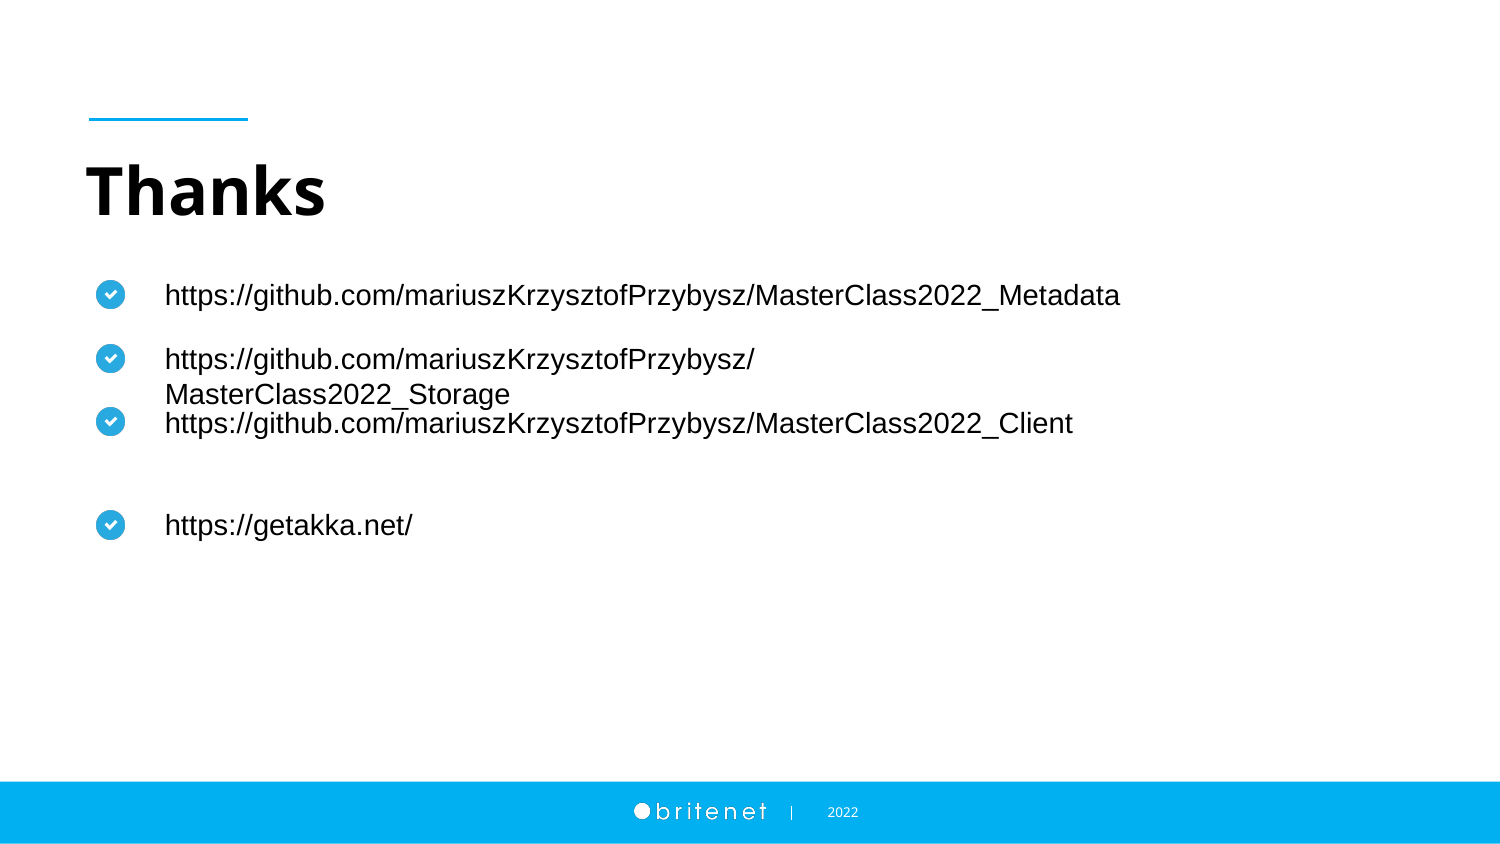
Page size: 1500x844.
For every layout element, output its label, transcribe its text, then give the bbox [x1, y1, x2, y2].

text_box https://github.com/mariuszKrzysztofPrzybysz/MasterClass2022_Client [149, 396, 1111, 447]
title Thanks [70, 150, 646, 314]
text_box https://github.com/mariuszKrzysztofPrzybysz/MasterClass2022_Storage [149, 333, 1111, 396]
picture [95, 510, 125, 540]
picture [95, 279, 125, 309]
picture [95, 407, 125, 437]
picture [95, 343, 125, 373]
text_box https://getakka.net/ [150, 498, 1120, 549]
picture [635, 803, 649, 819]
text_box https://github.com/mariuszKrzysztofPrzybysz/MasterClass2022_Metadata [150, 269, 1160, 319]
